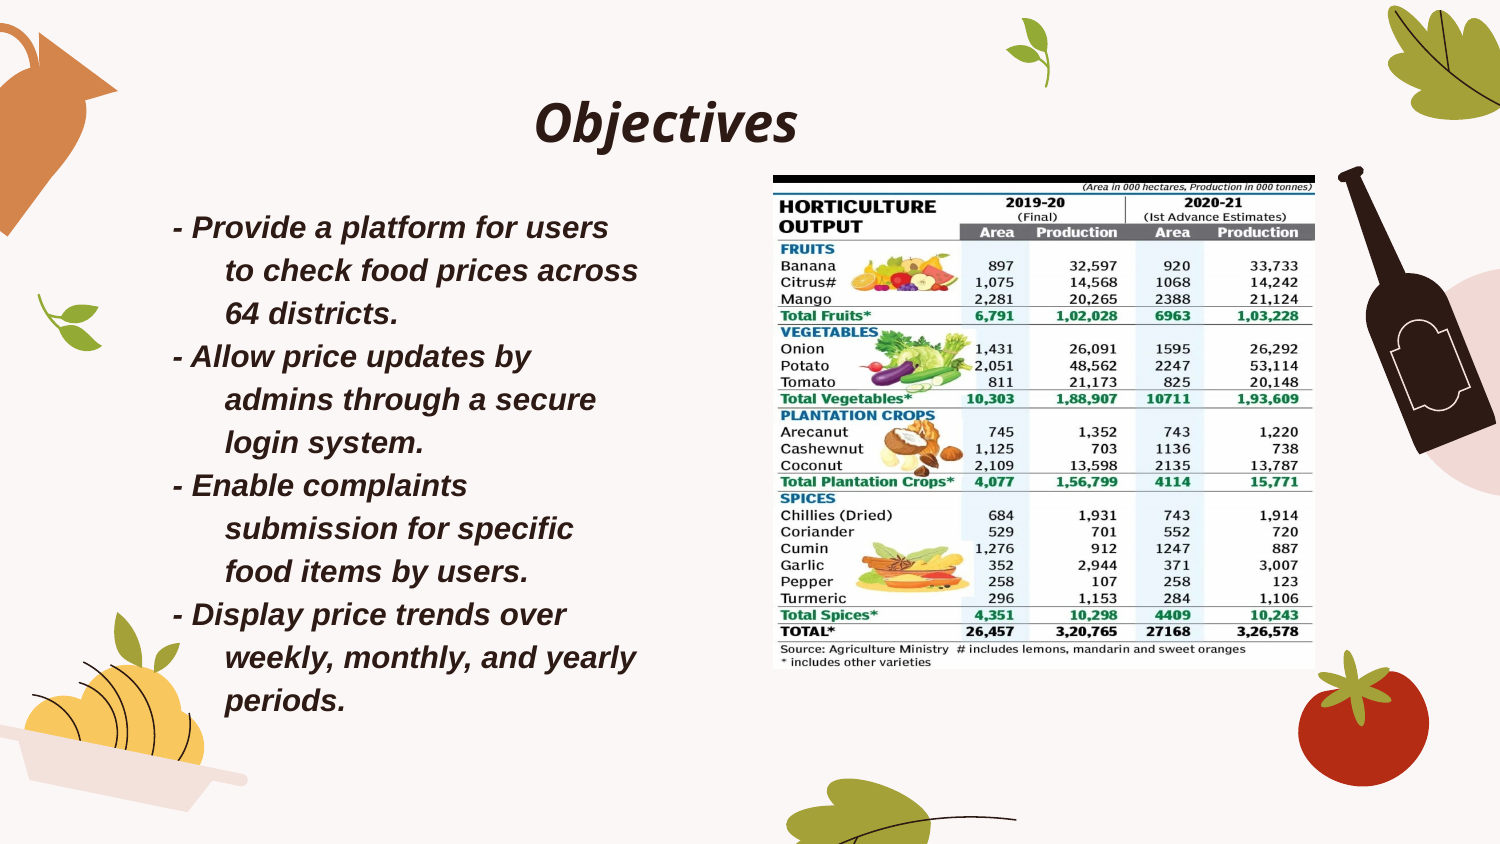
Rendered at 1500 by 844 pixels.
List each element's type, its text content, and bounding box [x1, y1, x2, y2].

picture [773, 174, 1315, 669]
subtitle - Provide a platform for users to check food prices across 64 districts. - Allow price updates by admins through a secure login system. - Enable complaints submission for specific food items by users. - Display price trends over weekly, monthly, and yearly periods. [134, 186, 658, 723]
title Objectives [98, 72, 1249, 159]
